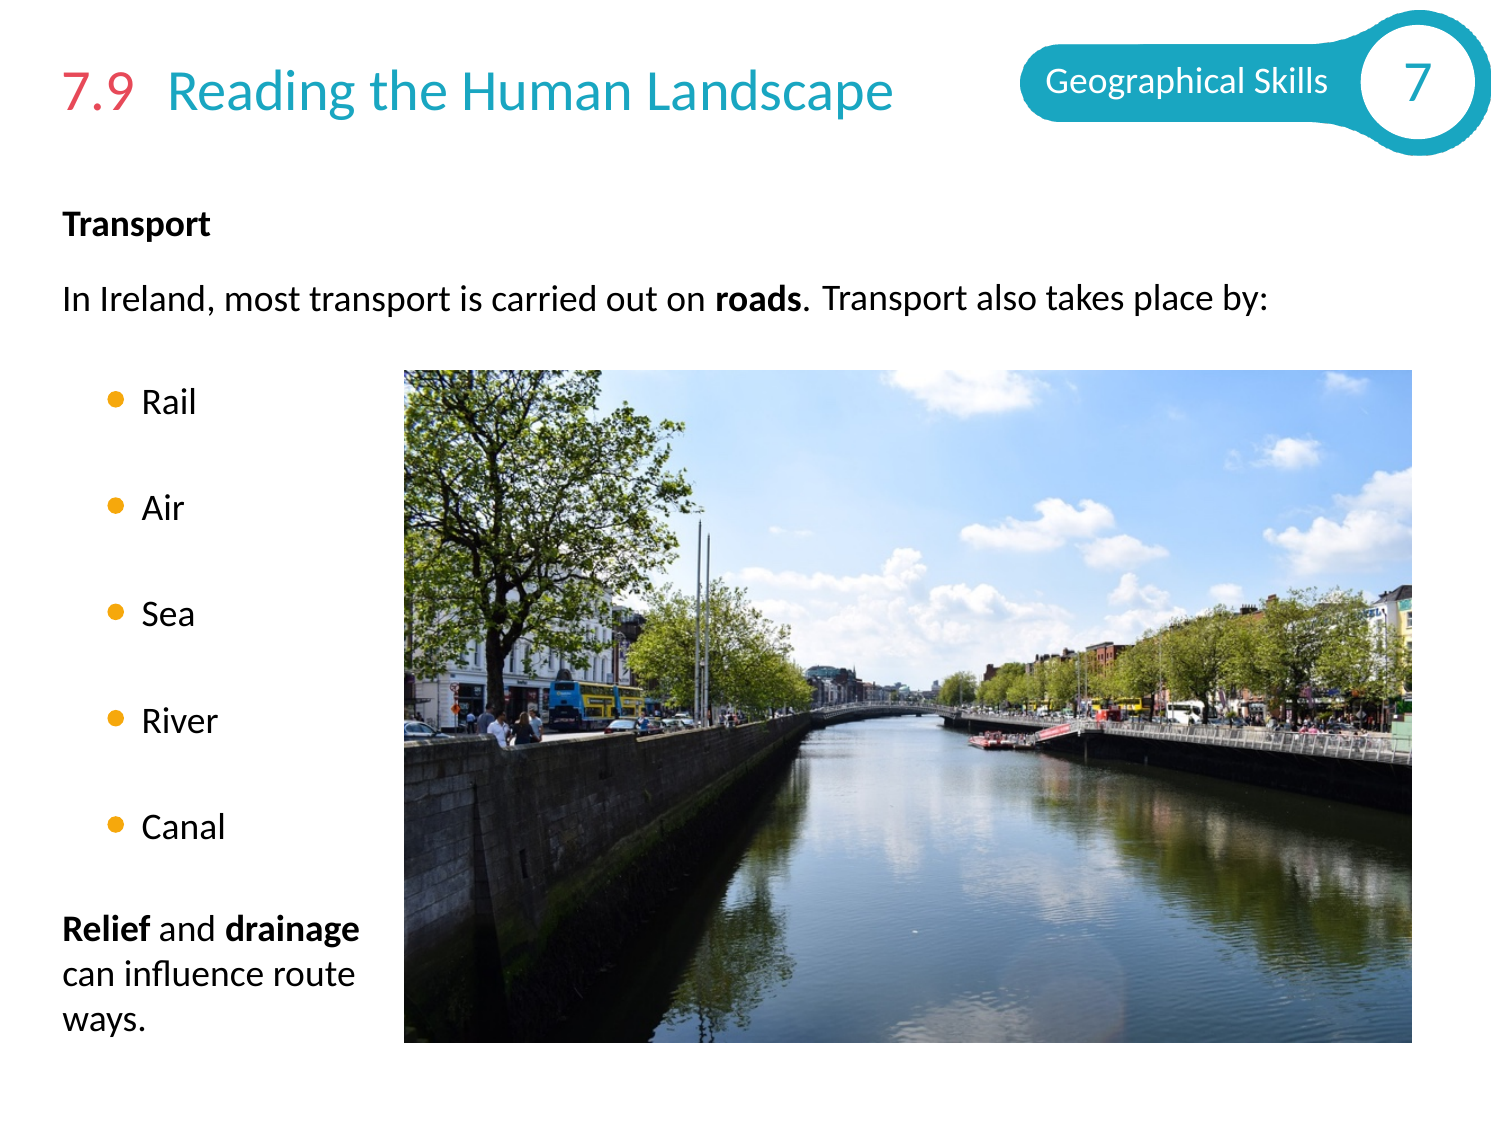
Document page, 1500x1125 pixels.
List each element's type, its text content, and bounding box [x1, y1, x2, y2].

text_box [107, 794, 387, 856]
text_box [107, 581, 387, 643]
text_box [107, 369, 387, 431]
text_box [107, 475, 387, 537]
text_box Transport [47, 191, 279, 252]
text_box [45, 43, 1404, 131]
picture [1020, 10, 1491, 156]
text_box In Ireland, most transport is carried out on roads. [47, 266, 1461, 327]
text_box Relief and drainage can influence route ways. [47, 896, 387, 1047]
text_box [394, 361, 1423, 1053]
text_box Transport also takes place by: [807, 265, 1500, 326]
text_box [107, 687, 387, 750]
